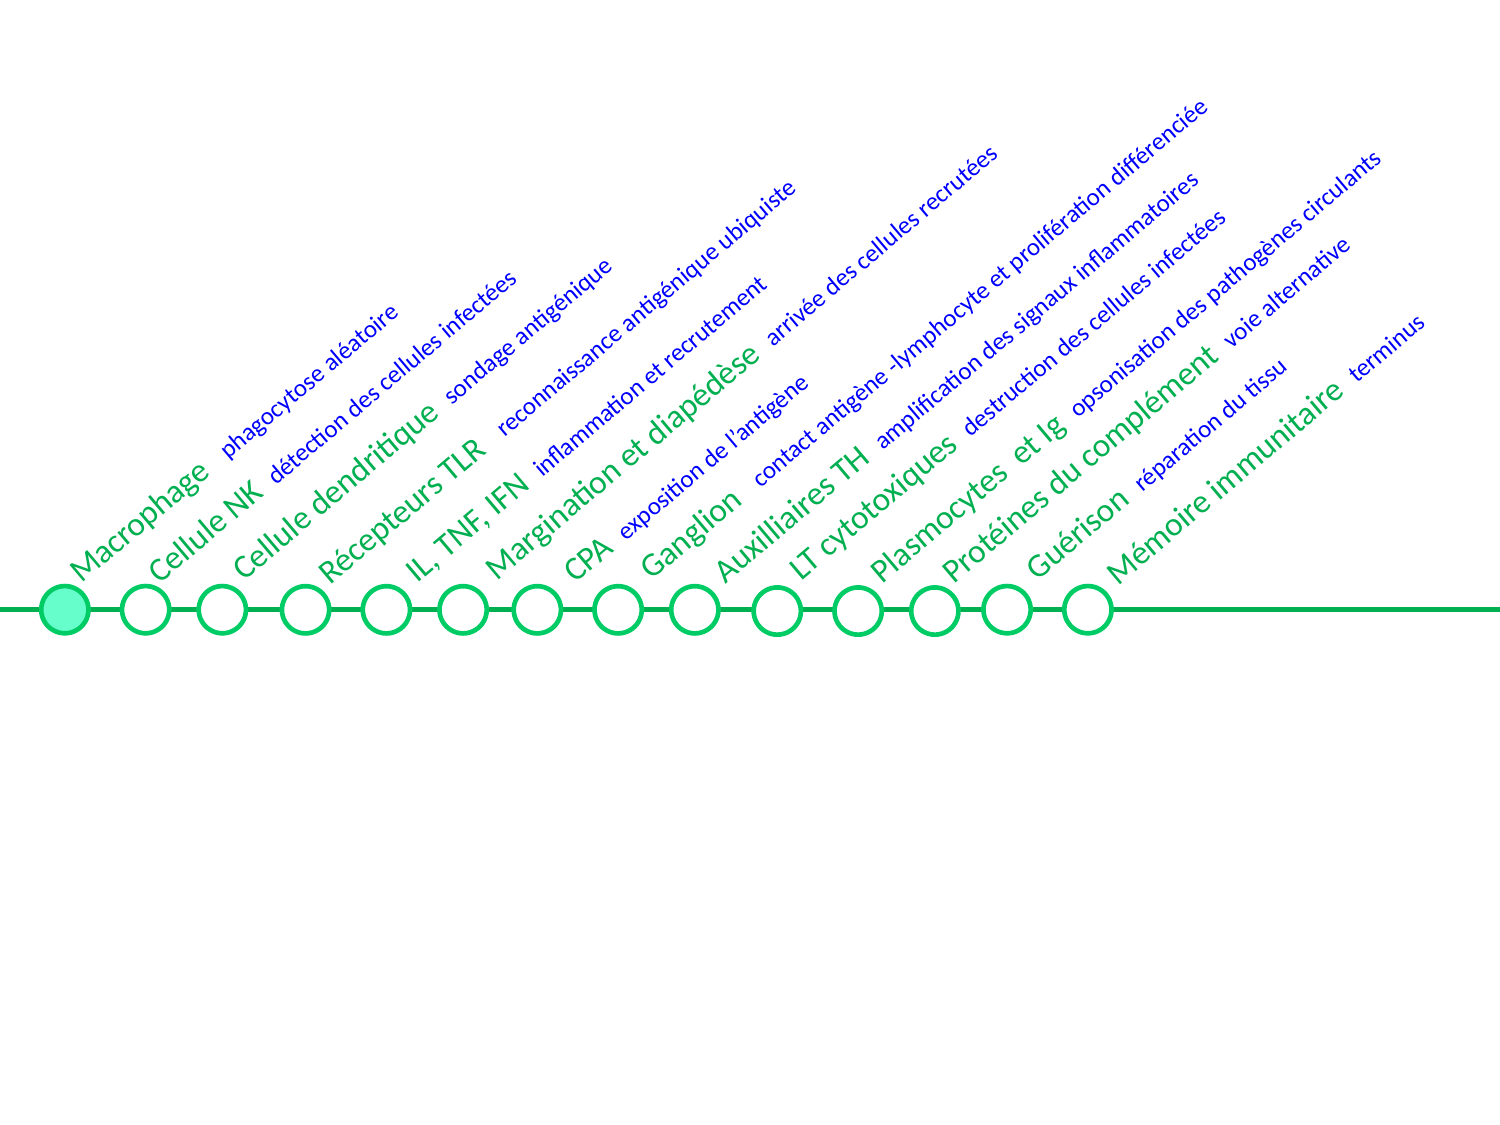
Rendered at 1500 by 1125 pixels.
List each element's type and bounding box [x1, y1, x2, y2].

text_box [0, 0, 1500, 636]
